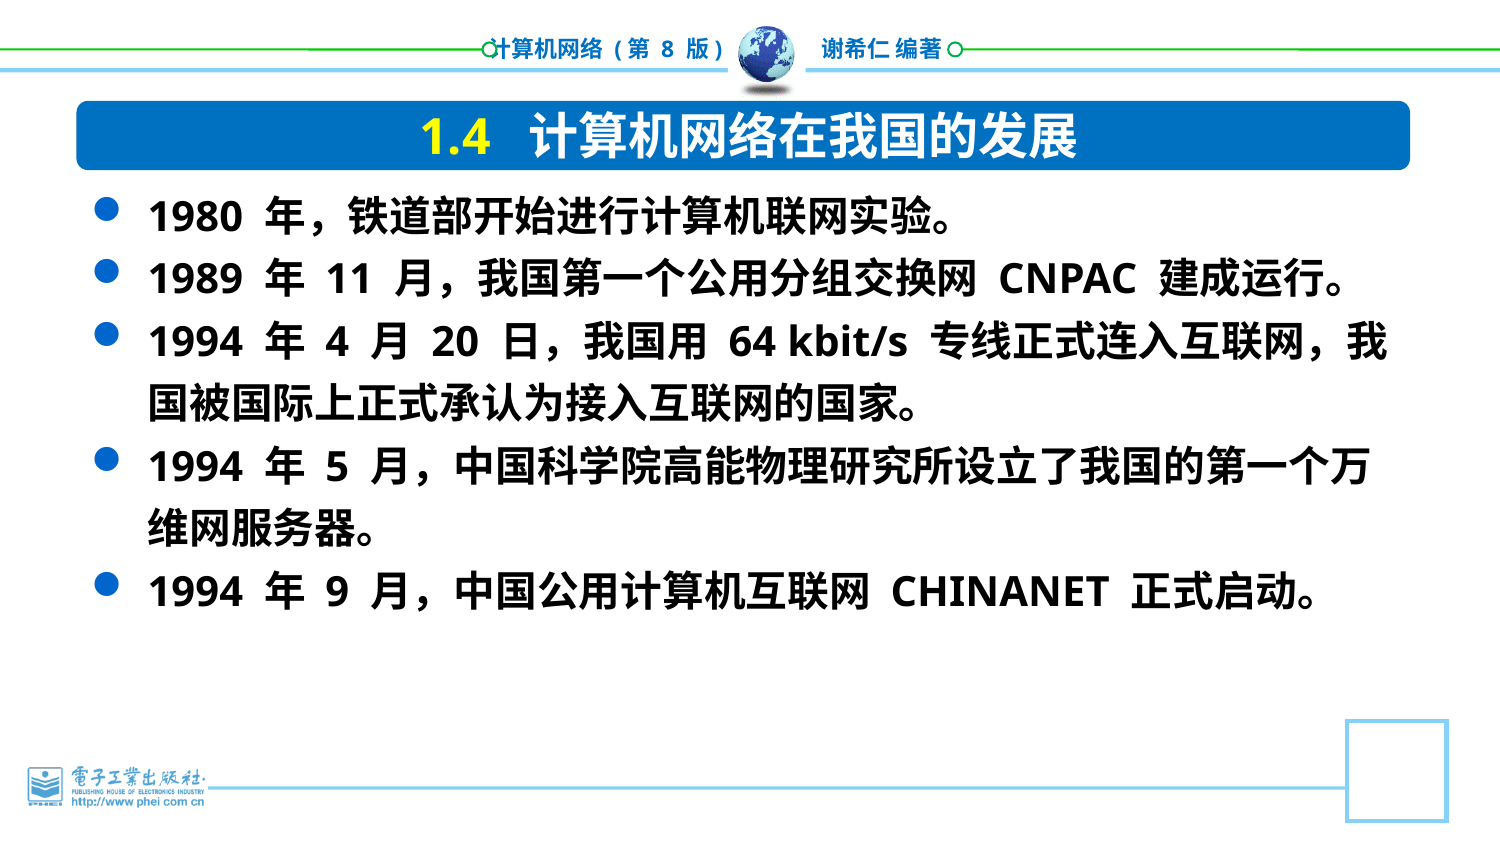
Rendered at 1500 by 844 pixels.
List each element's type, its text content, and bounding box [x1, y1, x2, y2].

list 1.4 计算机网络在我国的发展 [204, 107, 1293, 163]
list 1980 年，铁道部开始进行计算机联网实验。 1989 年 11 月，我国第一个公用分组交换网 CNPAC 建成运行。 1994 年 4 月 20 日，我国用 64 kbit/s 专线正式连入互联网，我国被国际上正式承认为接入互联网的国家。 1994 年 5 月，中国科学院高能物理研究所设立了我国的第一个万维网服务器。 1994 年 9 月，中国公用计算机互联网 CHINANET 正式启动。 [76, 169, 1410, 713]
picture [736, 24, 796, 100]
picture [23, 764, 208, 809]
